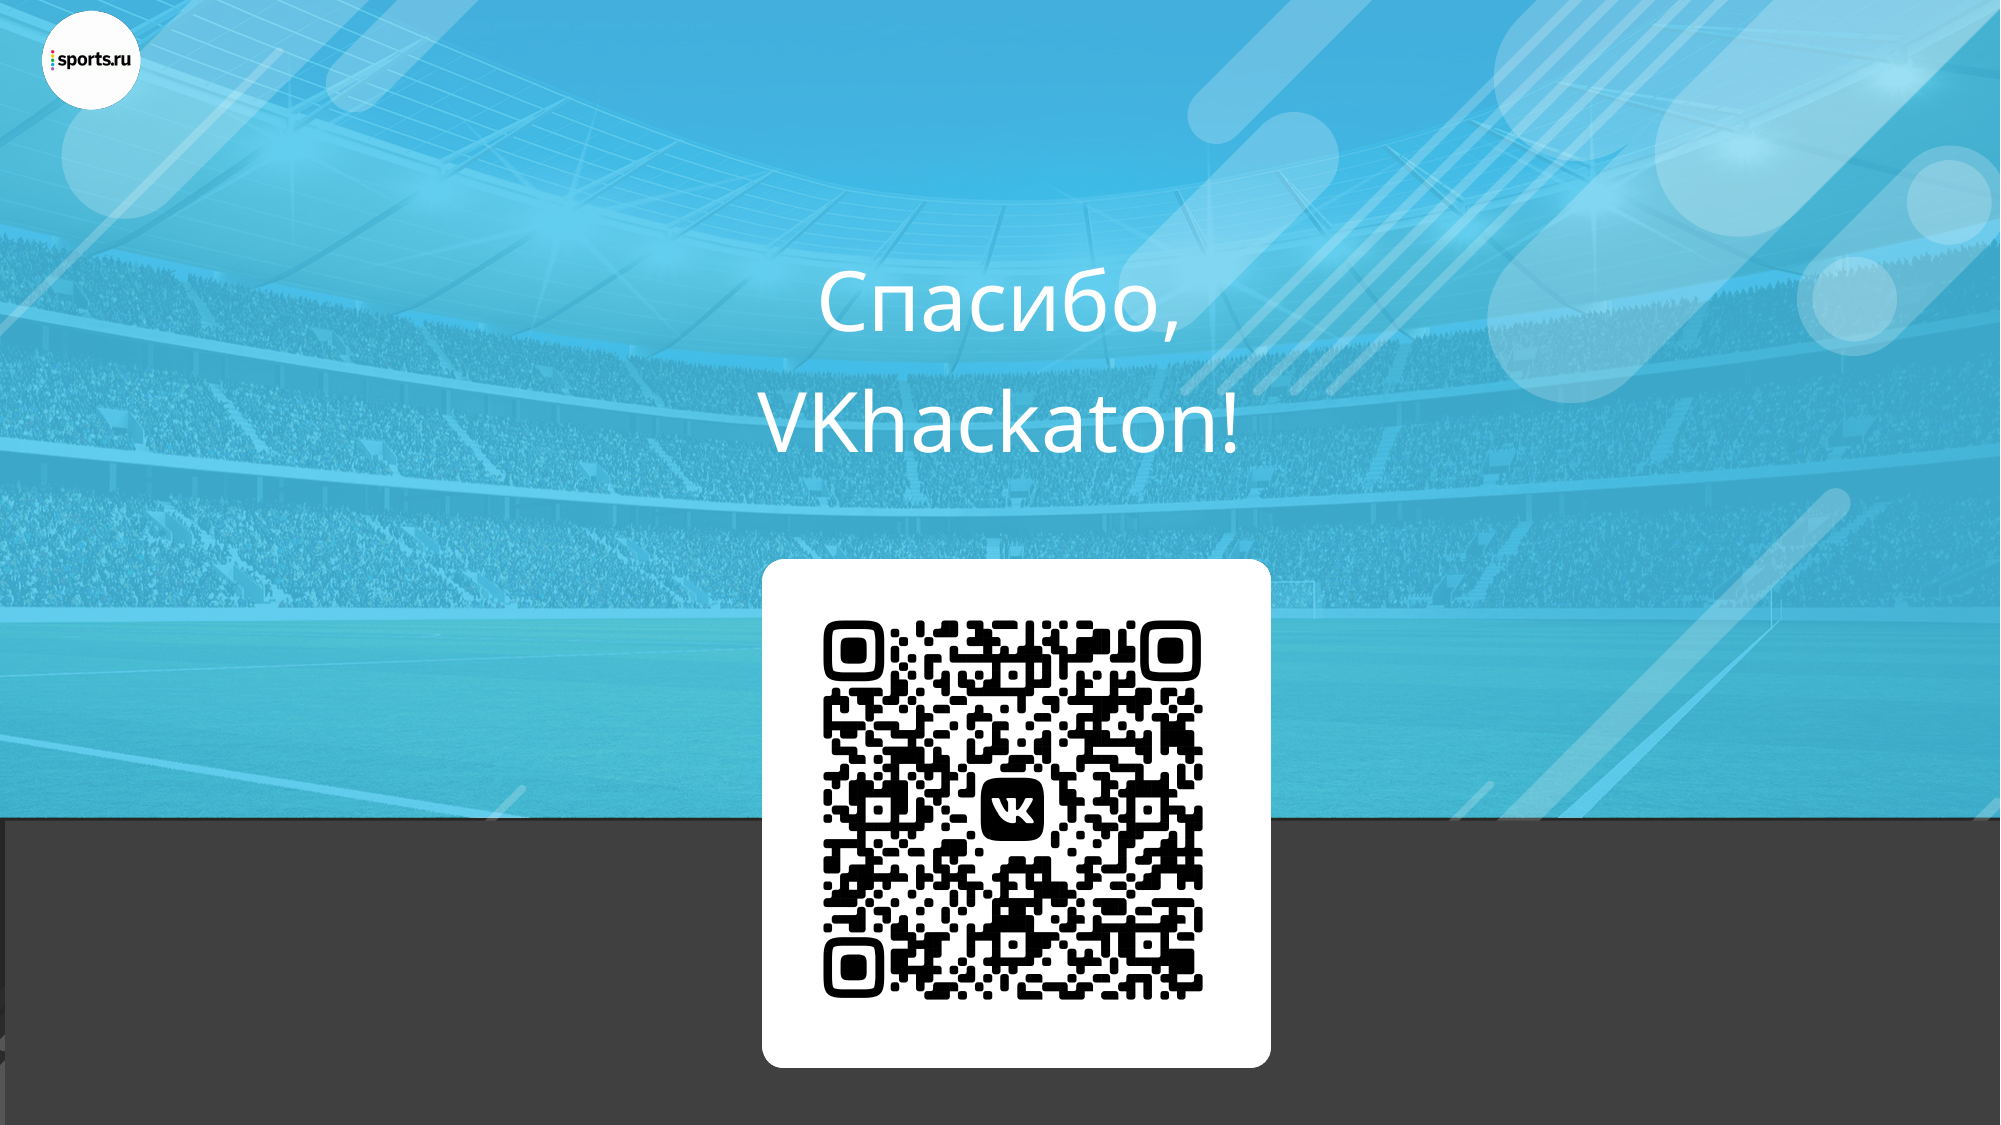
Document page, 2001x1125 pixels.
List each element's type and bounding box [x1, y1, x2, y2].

text_box [0, 0, 2000, 1125]
picture [41, 7, 142, 114]
picture [762, 559, 1271, 1068]
